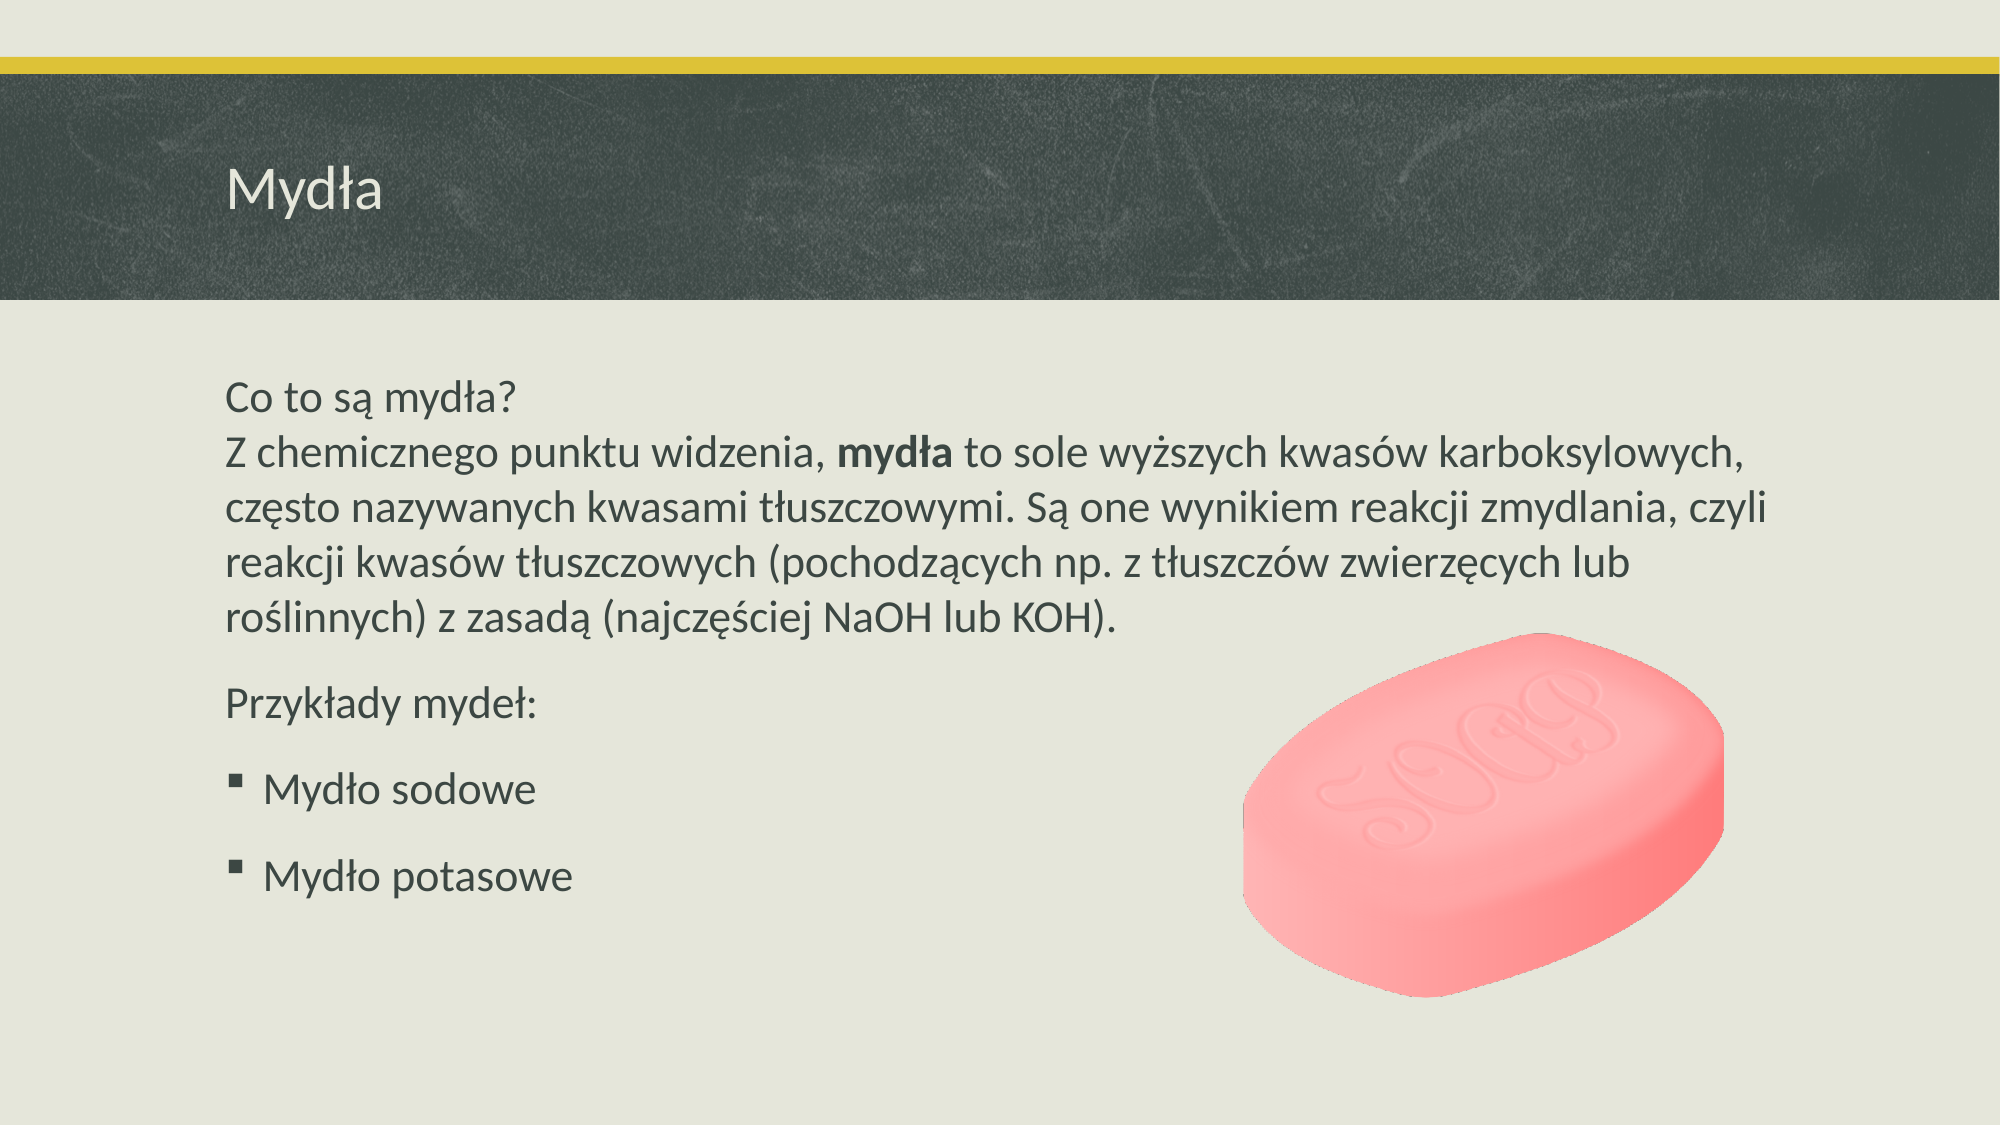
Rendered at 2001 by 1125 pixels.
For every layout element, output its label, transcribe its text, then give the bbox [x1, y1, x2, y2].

picture [0, 74, 2000, 300]
title Mydła [210, 76, 1790, 300]
list Co to są mydła? Z chemicznego punktu widzenia, mydła to sole wyższych kwasów karboksylowych, często nazywanych kwasami tłuszczowymi. Są one wynikiem reakcji zmydlania, czyli reakcji kwasów tłuszczowych (pochodzących np. z tłuszczów zwierzęcych lub roślinnych) z zasadą (najczęściej NaOH lub KOH). Przykłady mydeł: Mydło sodowe Mydło potasowe [210, 359, 1790, 1014]
picture [1211, 601, 1756, 1014]
